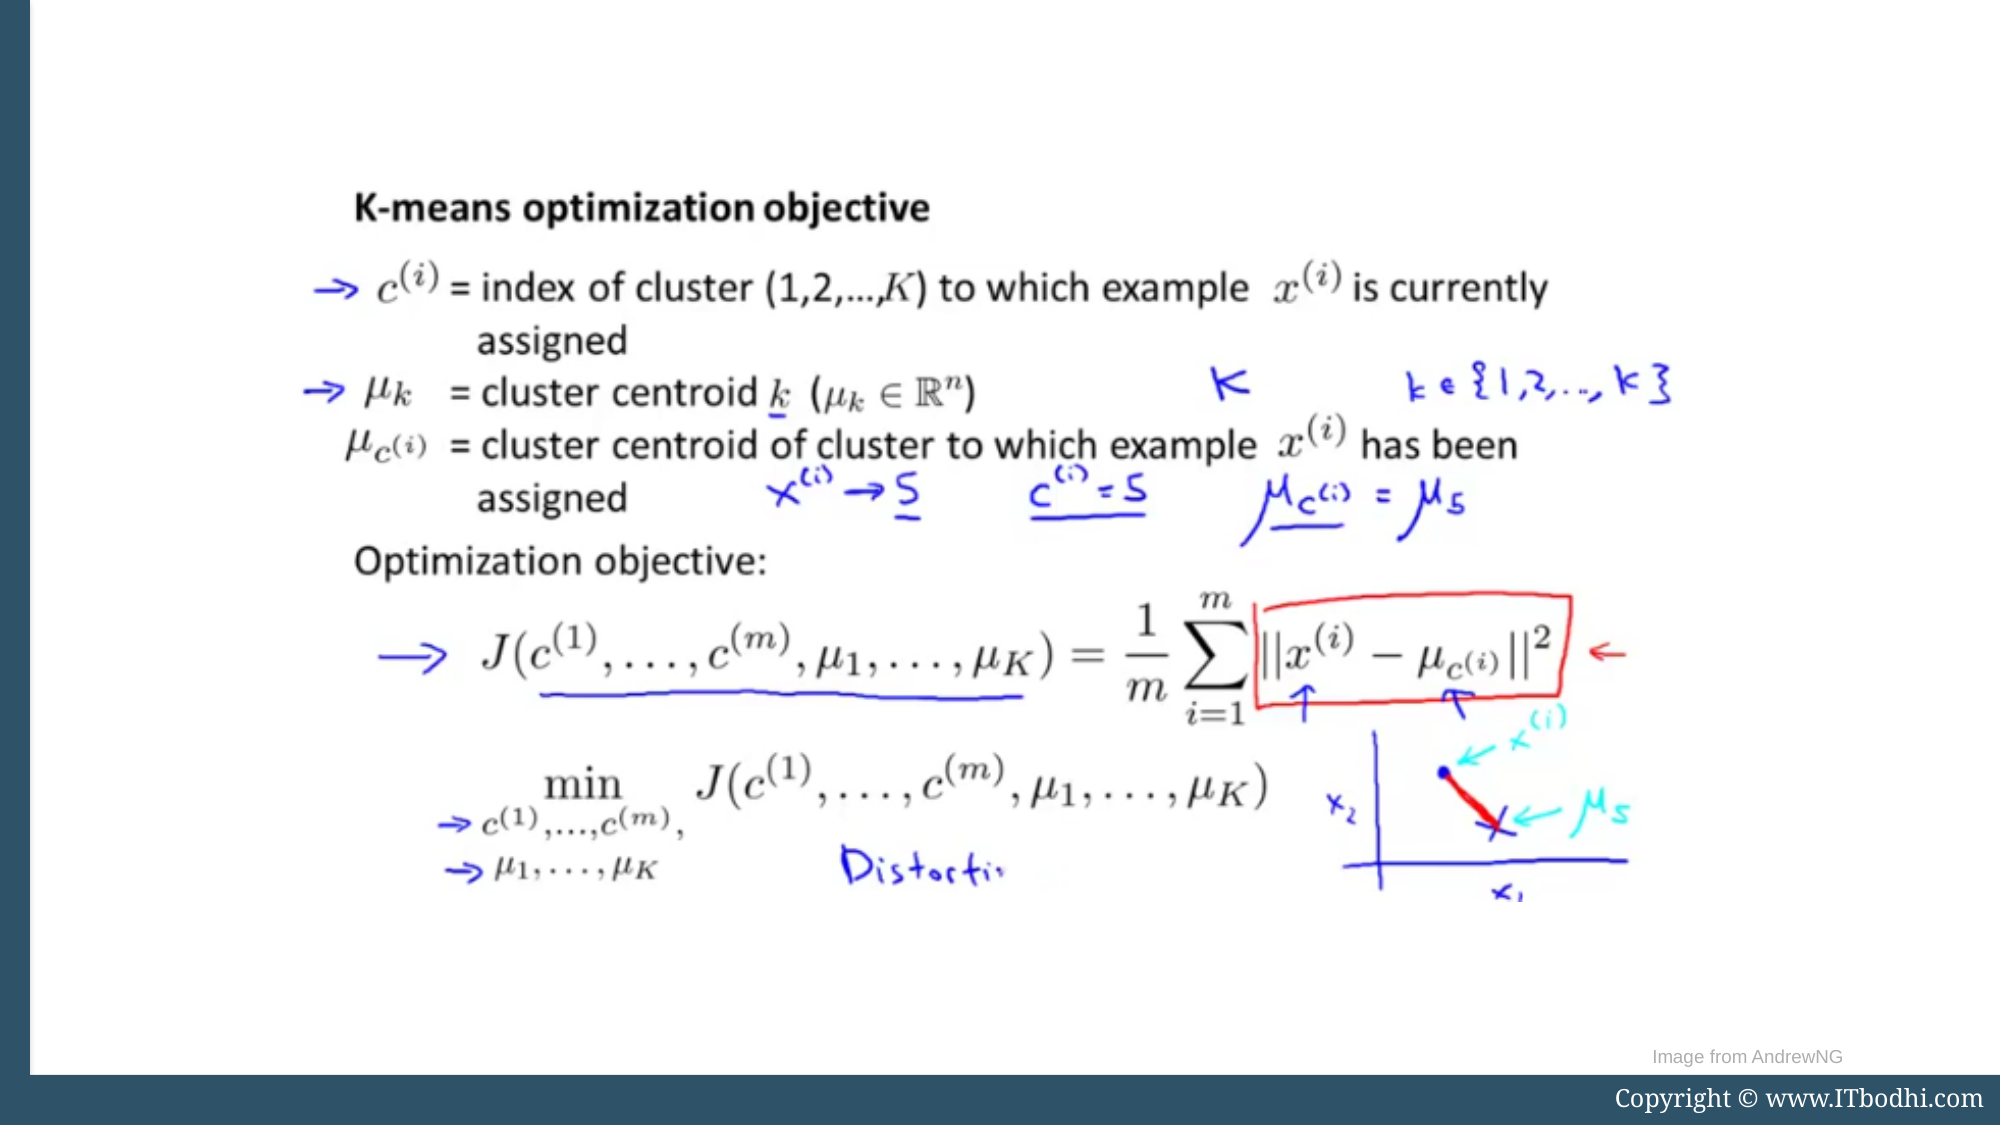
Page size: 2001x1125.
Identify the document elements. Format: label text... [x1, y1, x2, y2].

text_box Image from AndrewNG [1637, 1037, 2000, 1075]
text_box Copyright © www.ITbodhi.com [24, 1074, 2000, 1125]
picture [299, 149, 1741, 902]
